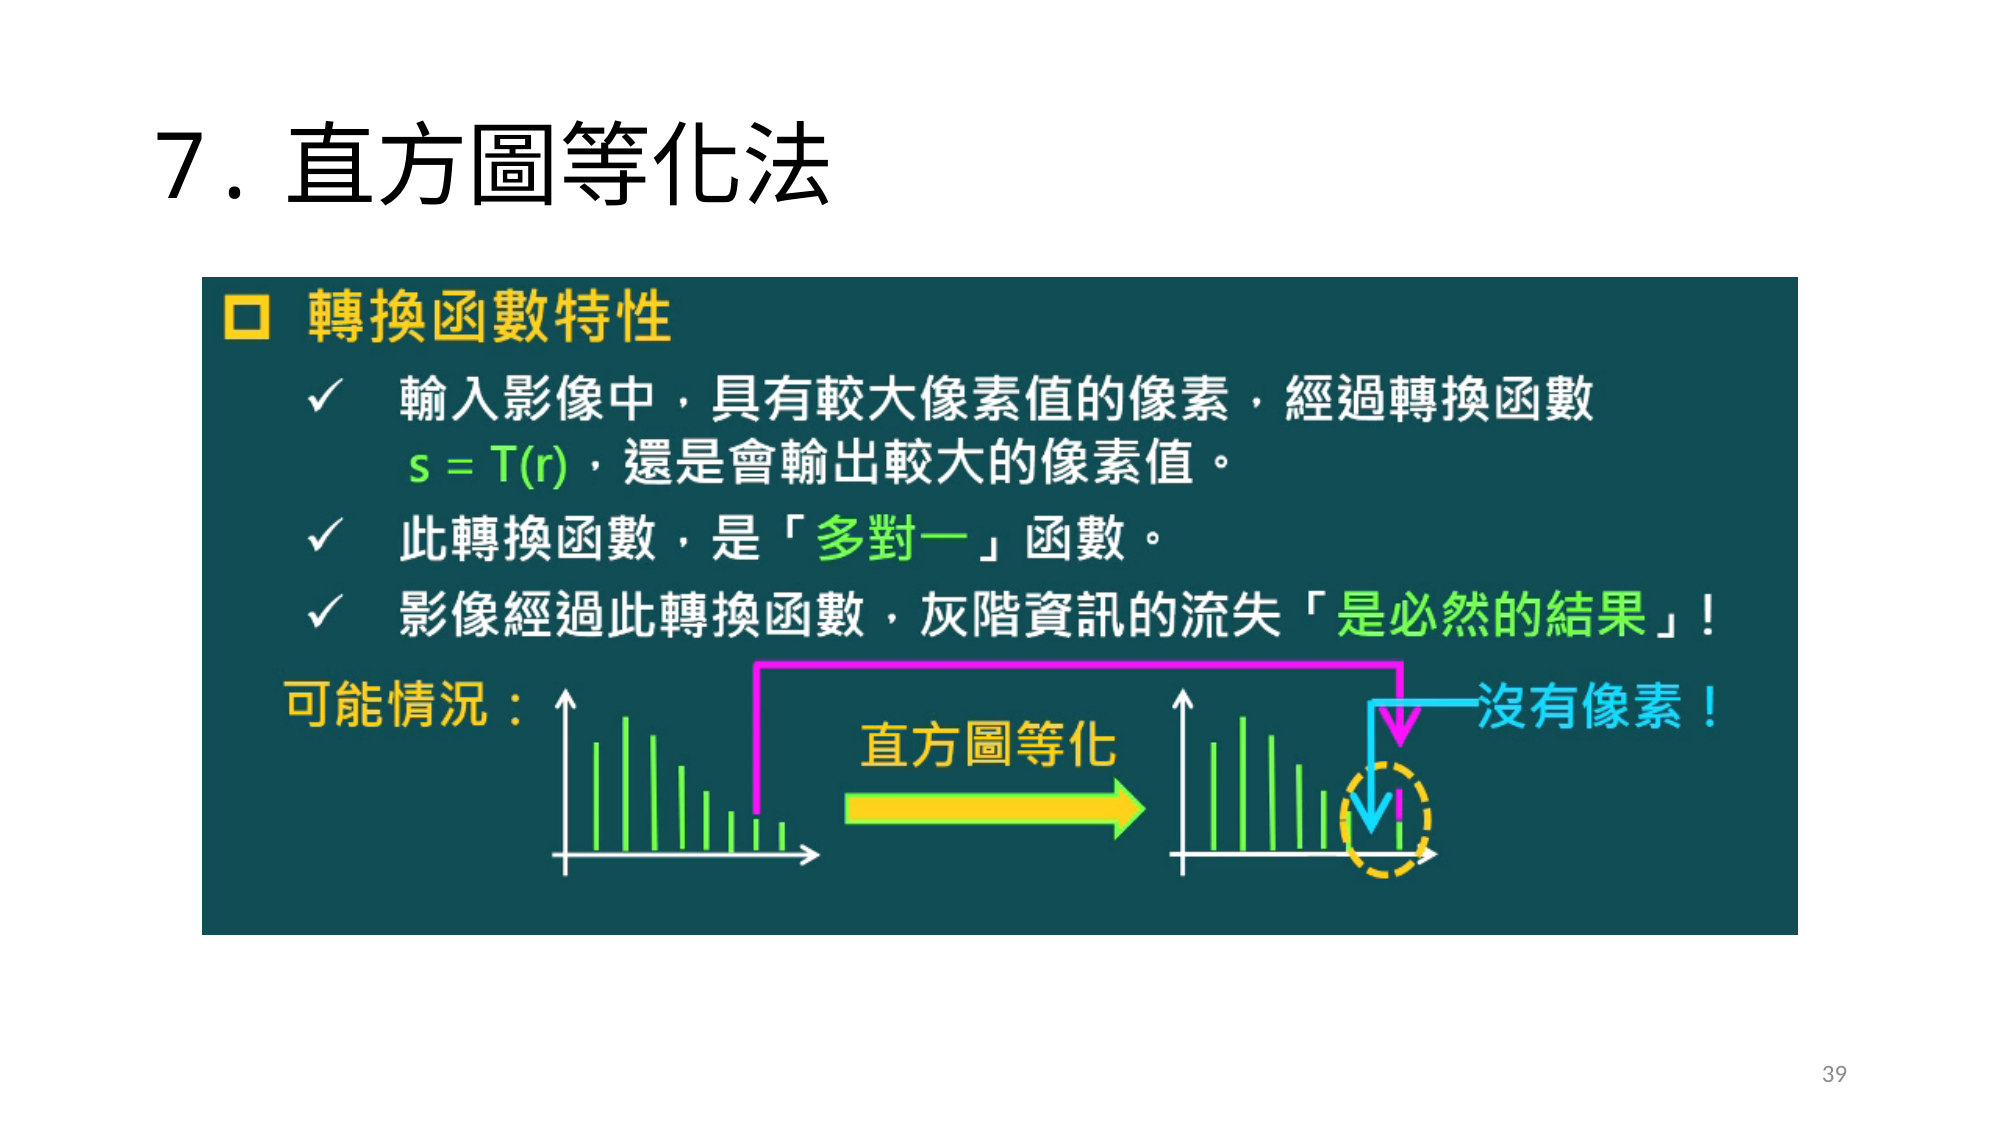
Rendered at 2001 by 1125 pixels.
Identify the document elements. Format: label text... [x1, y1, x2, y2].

picture [202, 277, 1798, 935]
title 7.直方圖等化法 [137, 59, 1863, 277]
text_box [137, 277, 1863, 1103]
